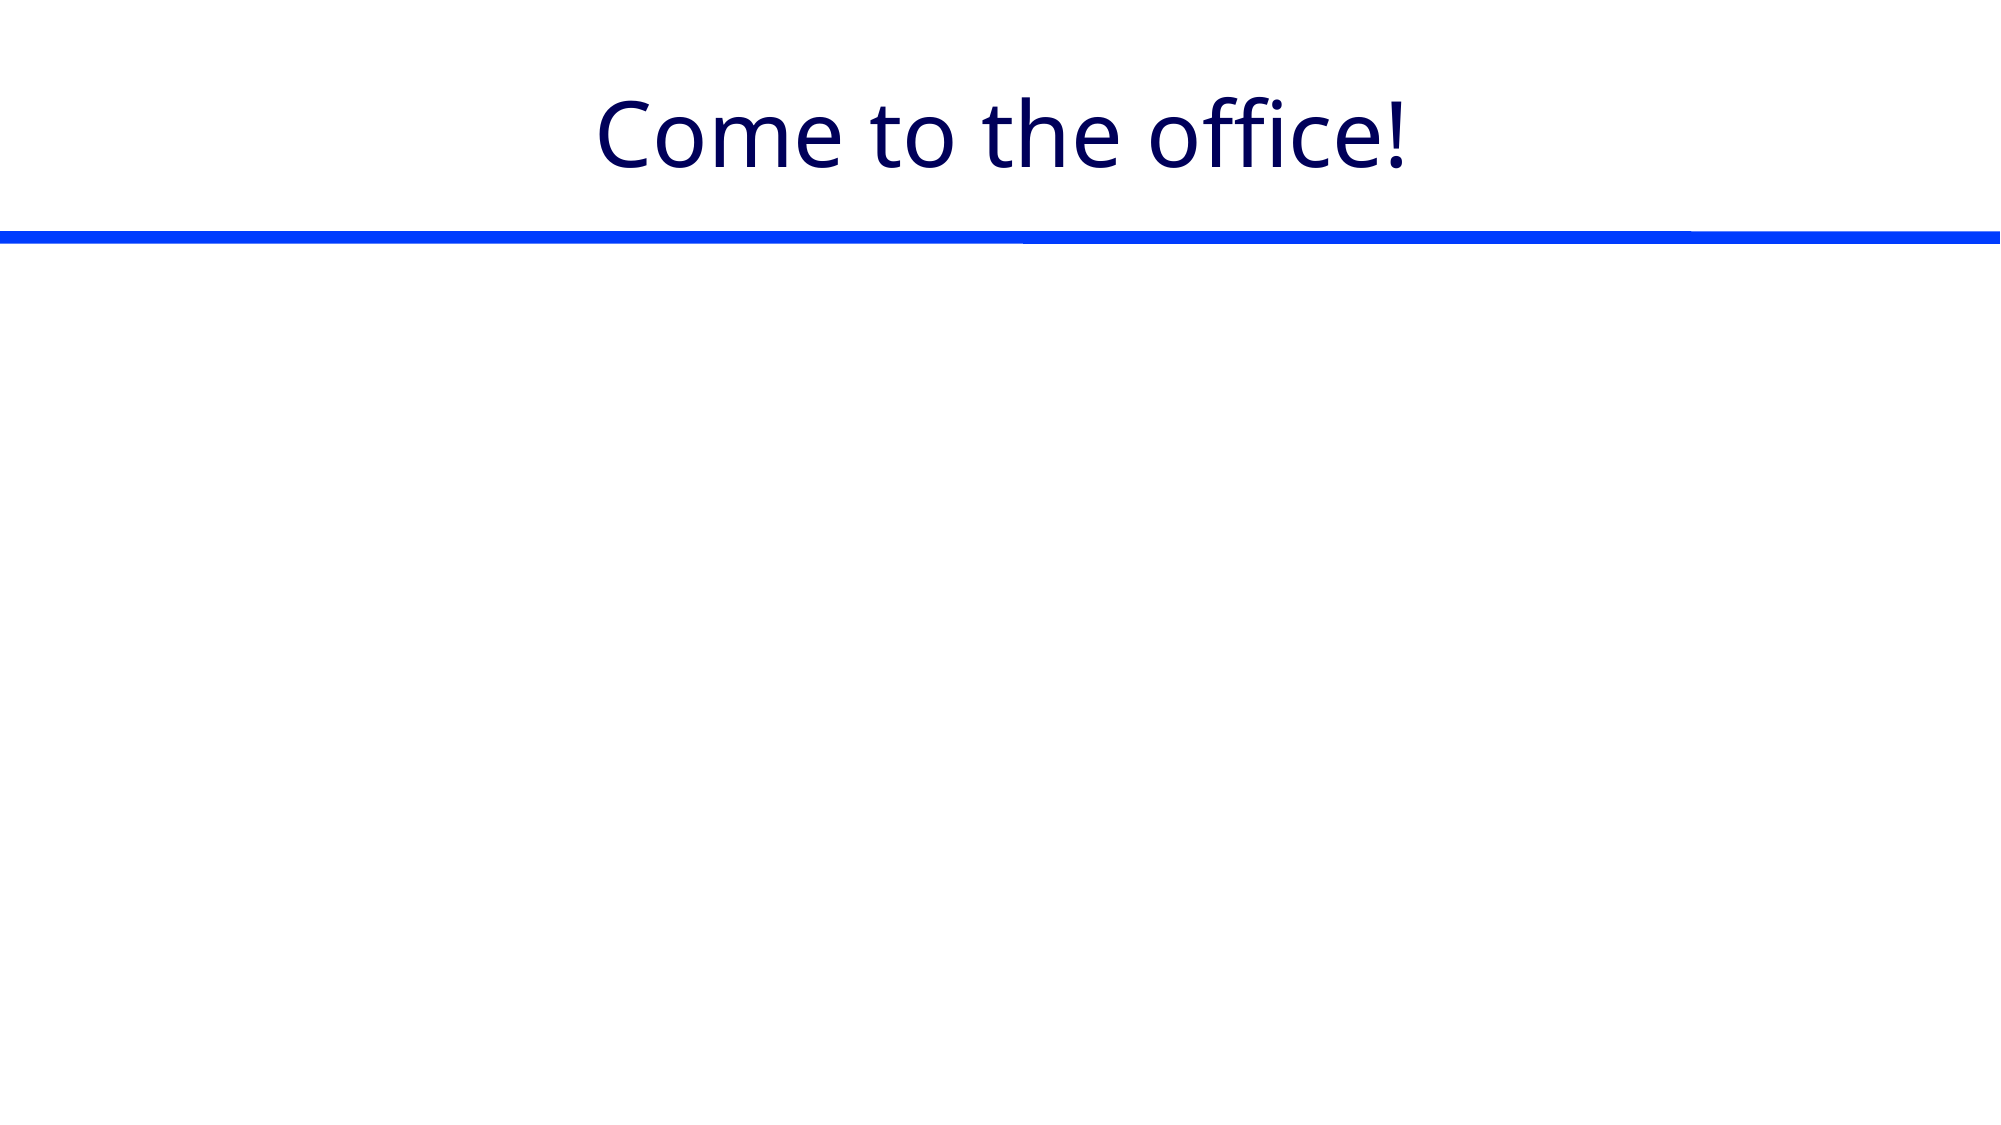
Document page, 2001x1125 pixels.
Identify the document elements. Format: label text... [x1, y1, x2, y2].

title Come to the office! [75, 37, 1930, 225]
